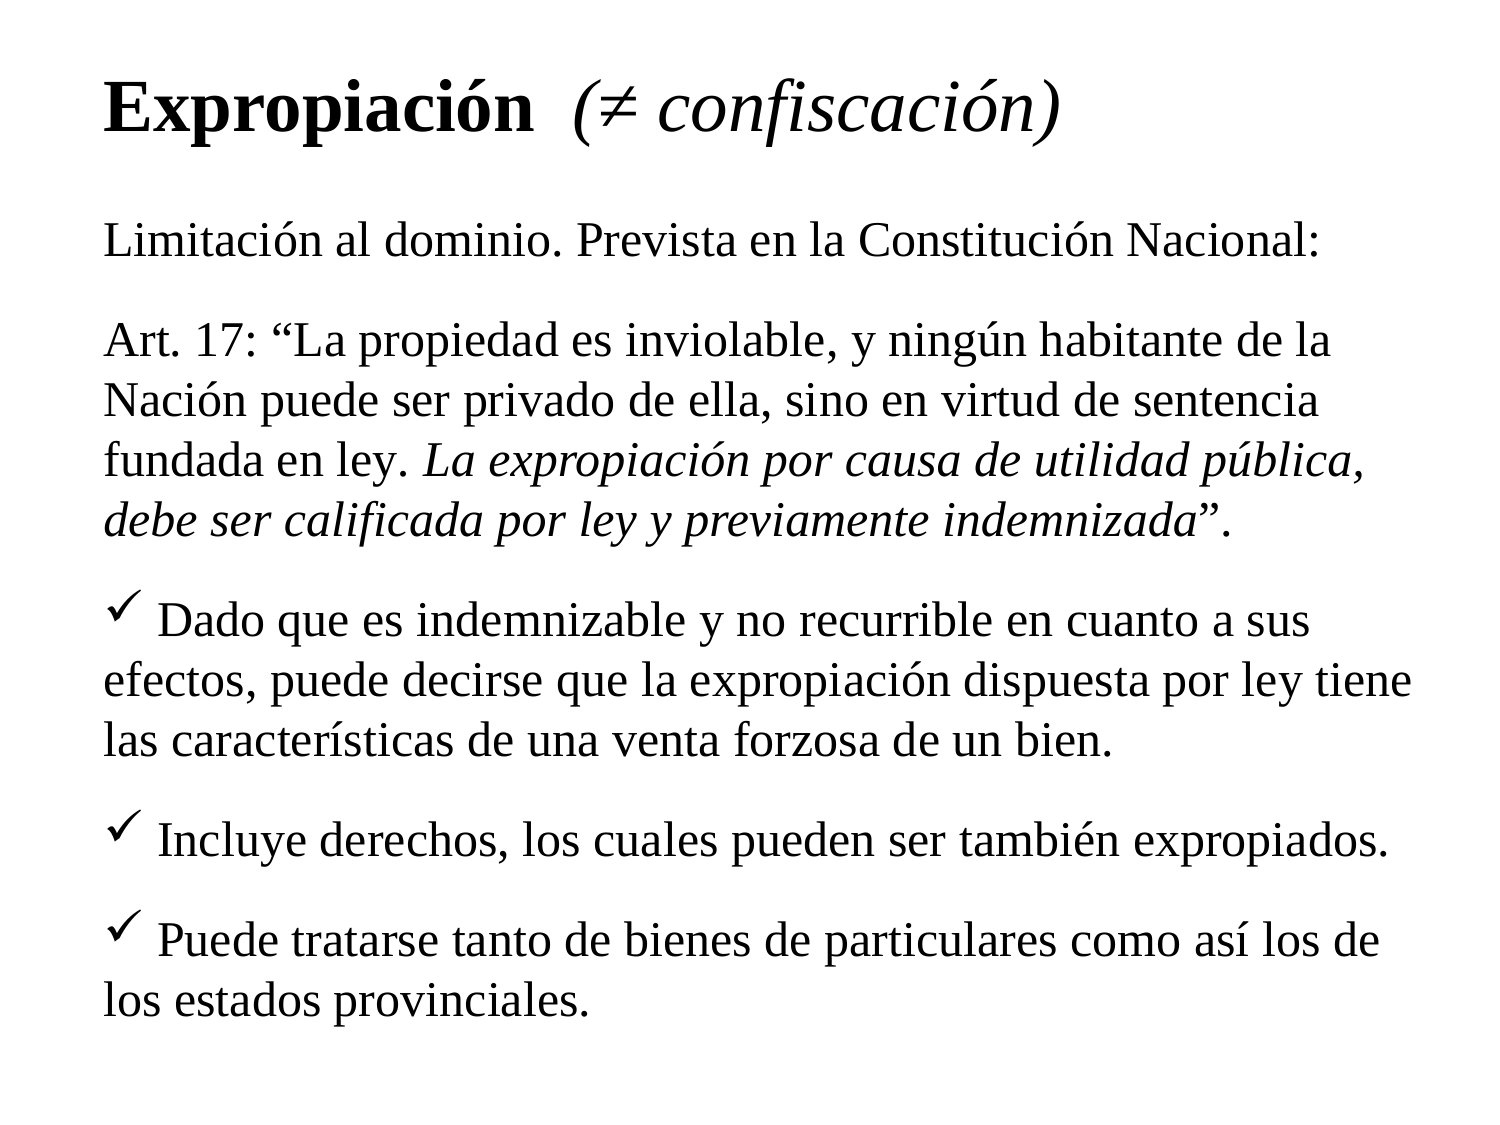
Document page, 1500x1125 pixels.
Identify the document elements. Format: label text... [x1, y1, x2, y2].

text_box Expropiación (≠ confiscación) Limitación al dominio. Prevista en la Constitución Nacional: Art. 17: “La propiedad es inviolable, y ningún habitante de la Nación puede ser privado de ella, sino en virtud de sentencia fundada en ley. La expropiación por causa de utilidad pública, debe ser calificada por ley y previamente indemnizada”. Dado que es indemnizable y no recurrible en cuanto a sus efectos, puede decirse que la expropiación dispuesta por ley tiene las características de una venta forzosa de un bien. Incluye derechos, los cuales pueden ser también expropiados. Puede tratarse tanto de bienes de particulares como así los de los estados provinciales. [88, 49, 1436, 1094]
